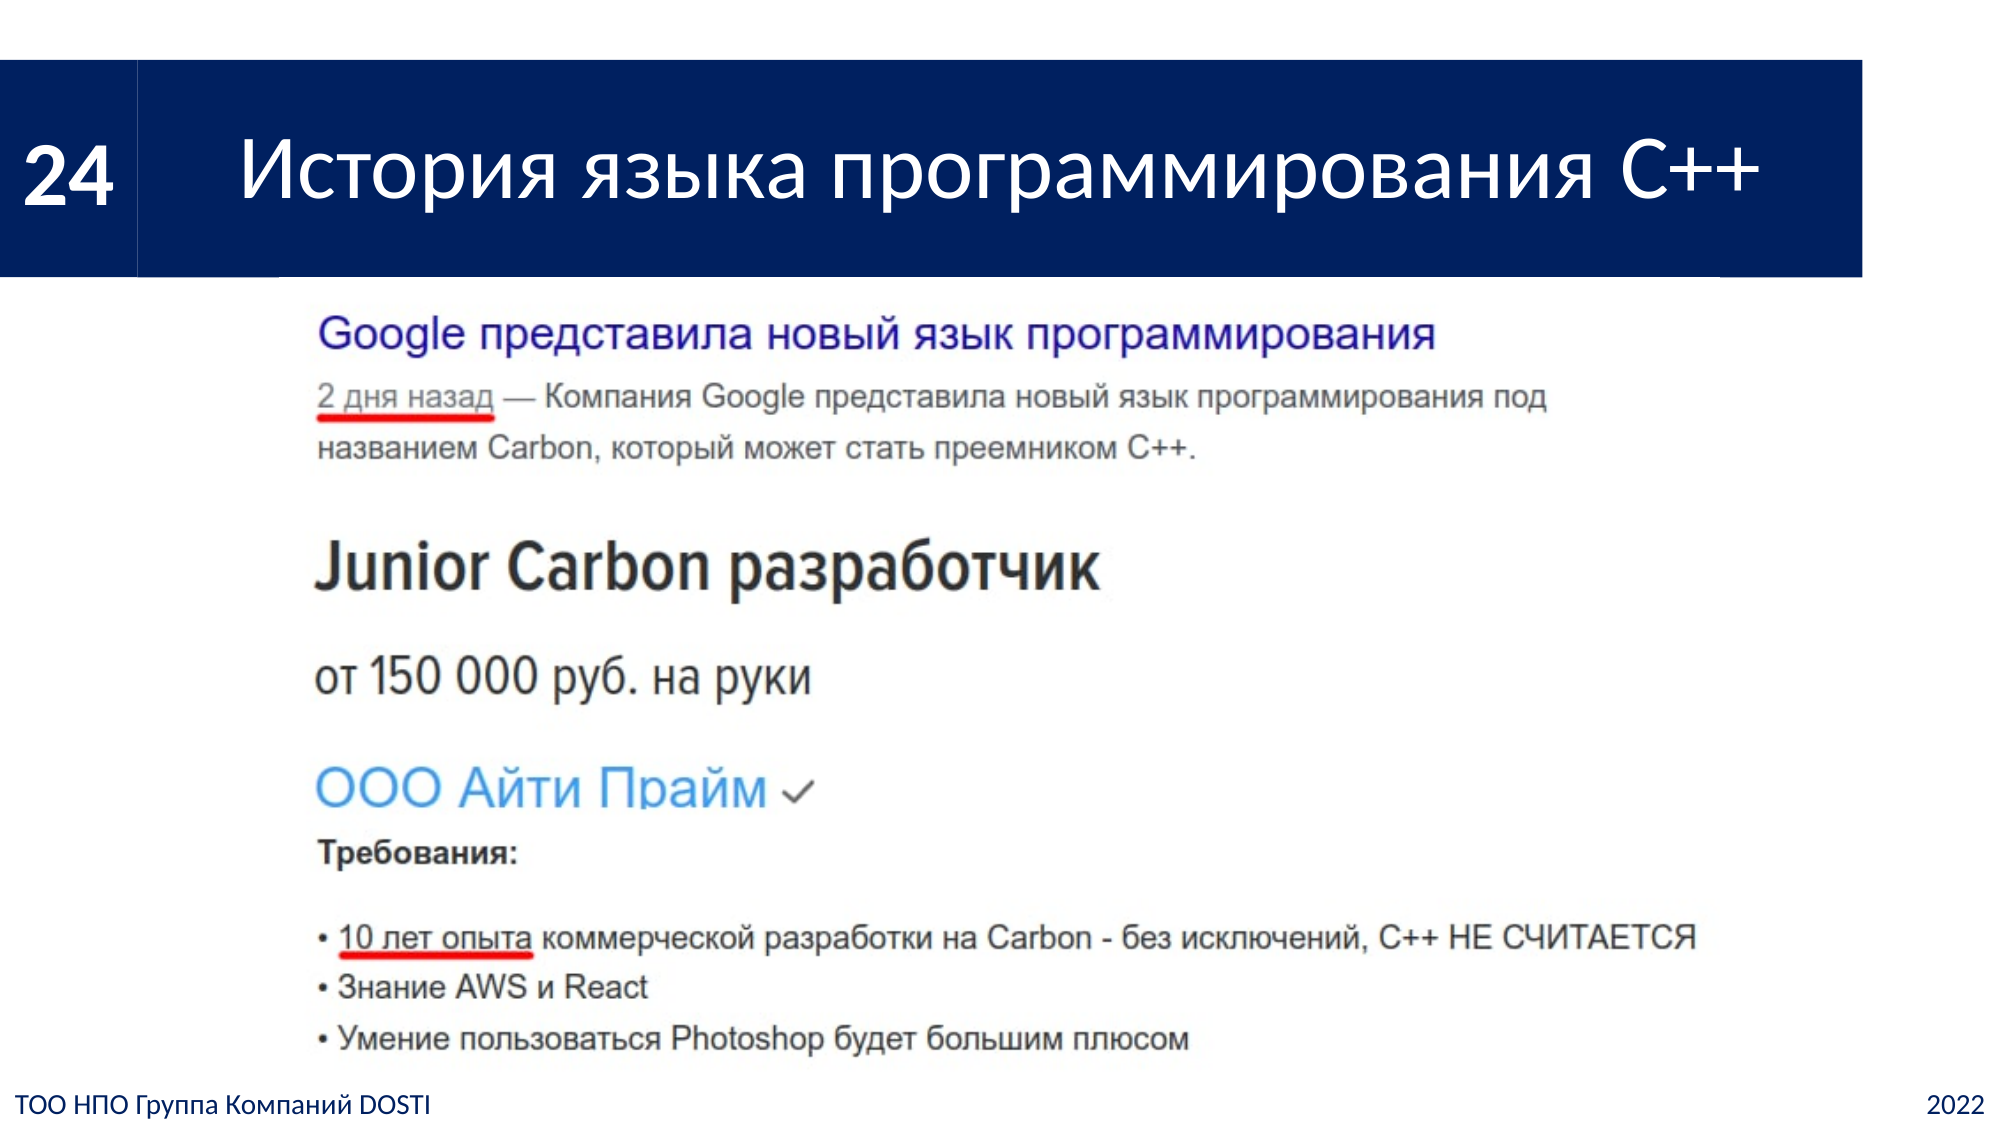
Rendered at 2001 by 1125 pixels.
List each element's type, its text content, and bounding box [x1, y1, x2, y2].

picture [279, 277, 1721, 1082]
title История языка программирования C++ [138, 59, 1863, 278]
text_box ТОО НПО Группа Компаний DOSTI [0, 1080, 1408, 1125]
text_box 24 [0, 59, 138, 278]
text_box 2022 [1408, 1080, 2000, 1125]
